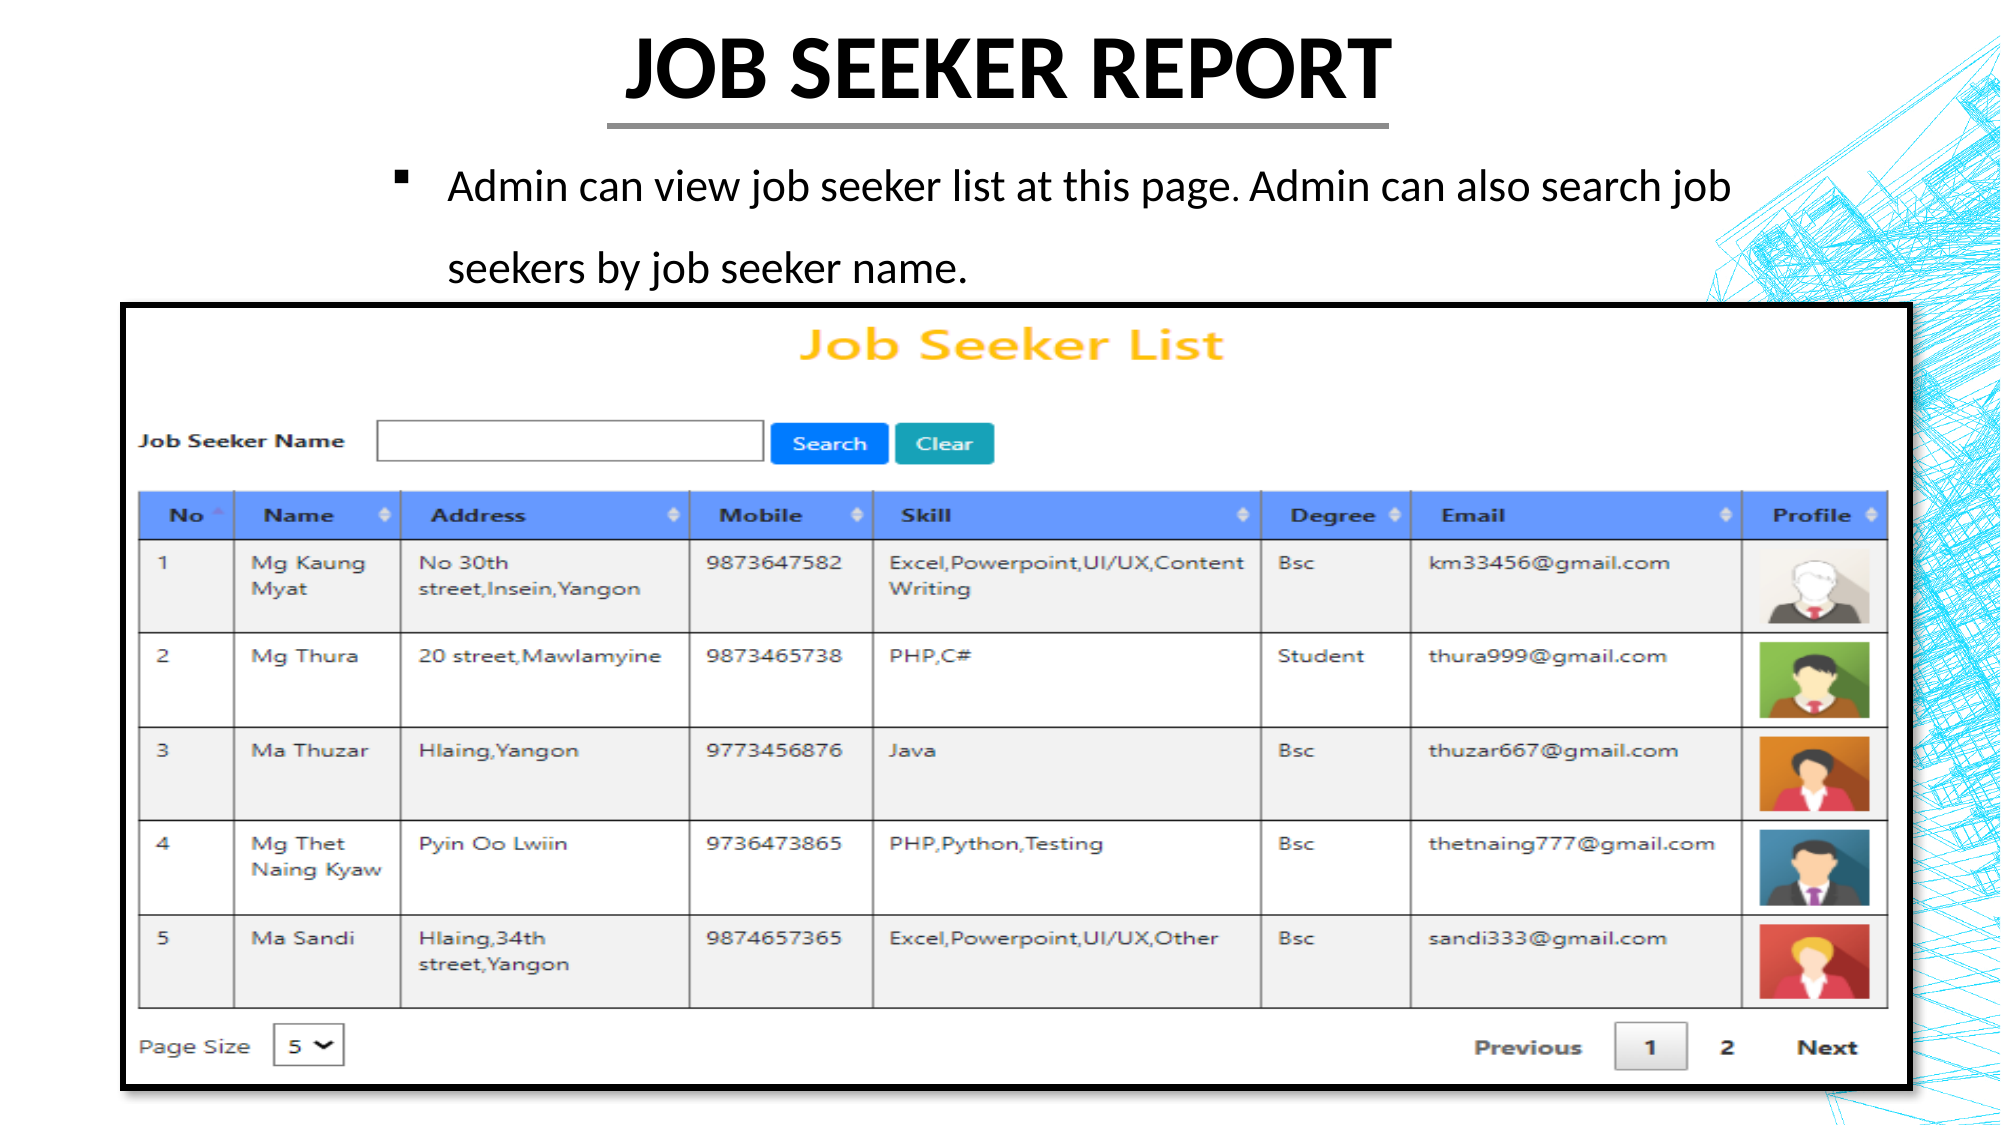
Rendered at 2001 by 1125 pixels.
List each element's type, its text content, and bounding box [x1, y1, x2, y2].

text_box Admin can view job seeker list at this page. Admin can also search job seekers by job seeker name. [376, 120, 1840, 299]
text_box JOB SEEKER REPORT [610, 0, 1430, 120]
picture [0, 0, 2001, 1125]
